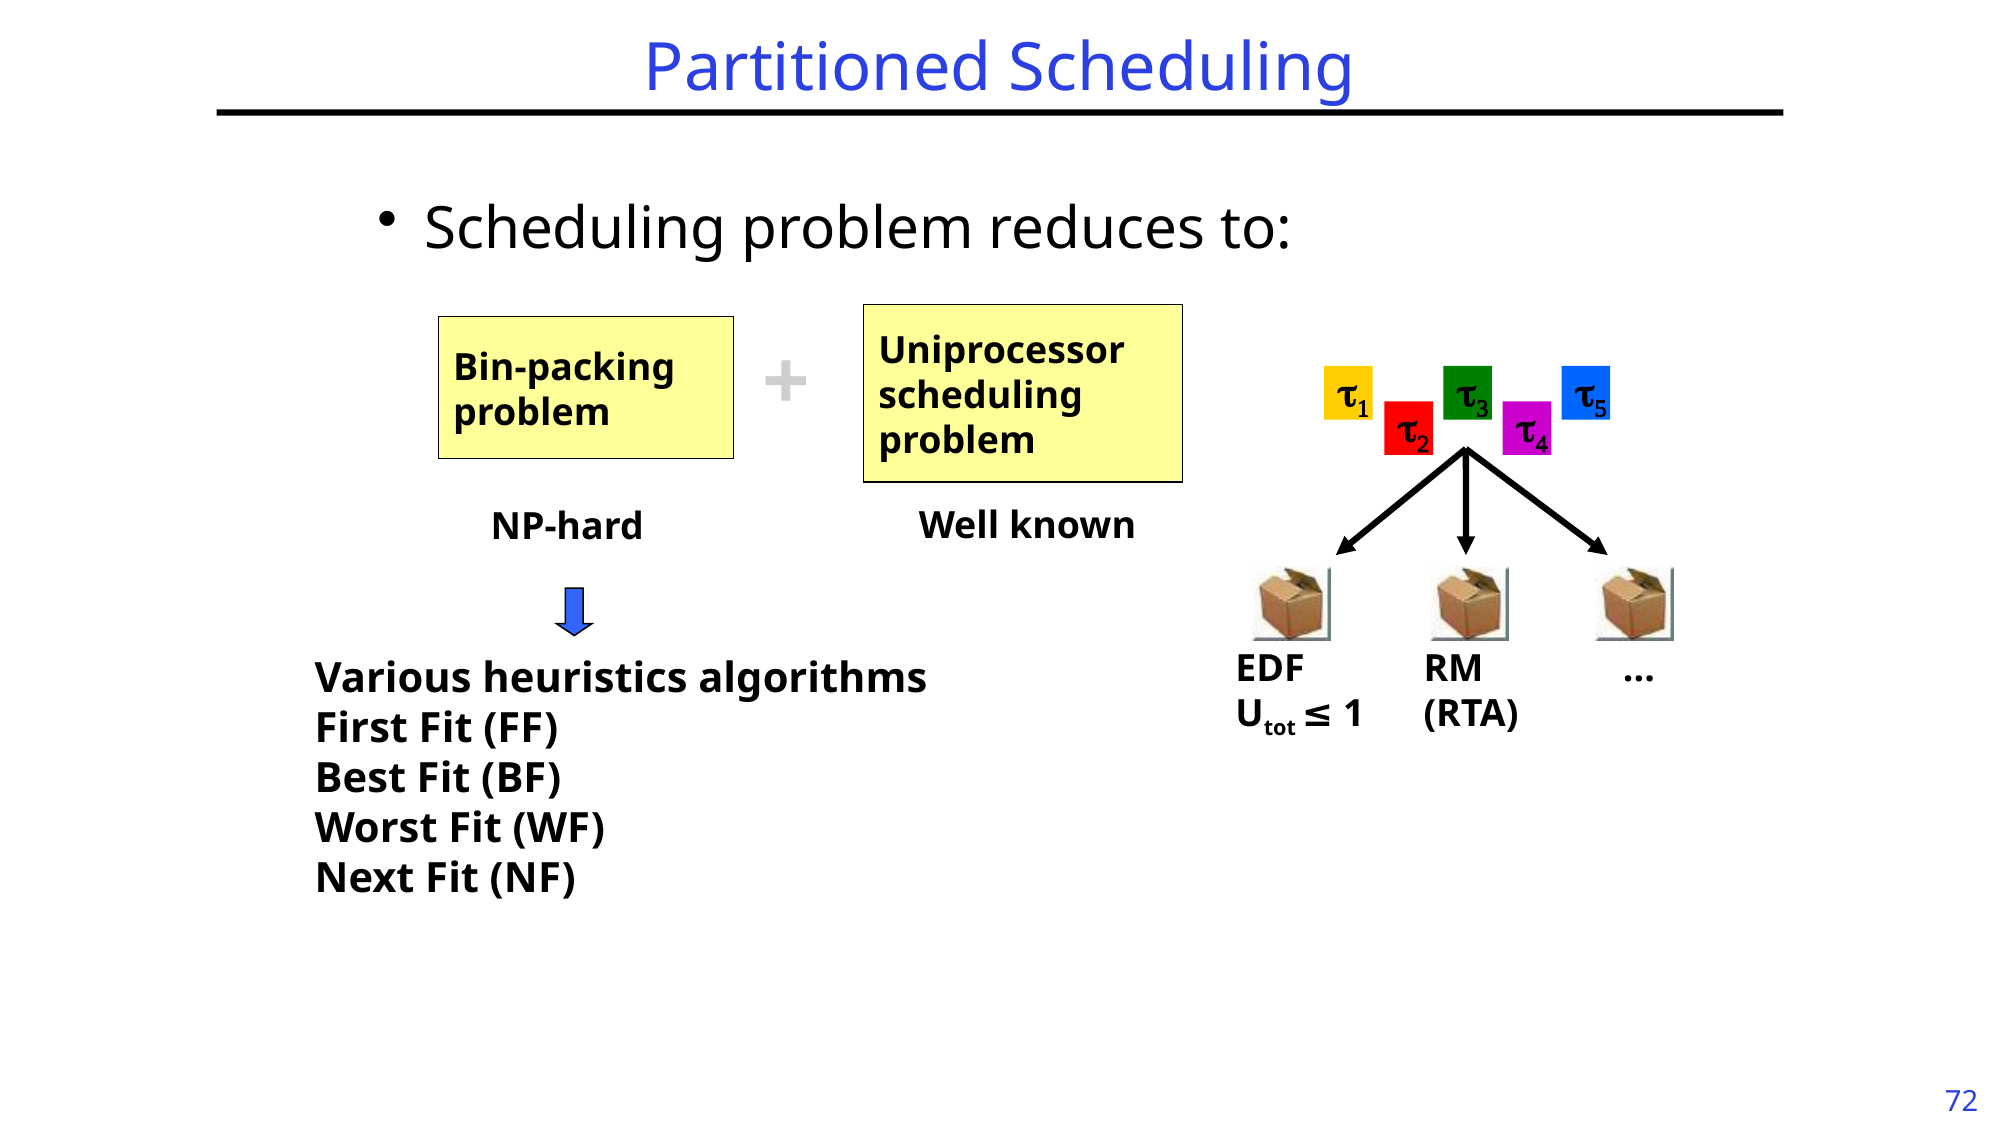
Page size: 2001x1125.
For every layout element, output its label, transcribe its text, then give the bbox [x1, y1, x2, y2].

picture [1595, 566, 1674, 641]
picture [1252, 566, 1331, 641]
text_box RM (RTA) [1408, 636, 1534, 742]
text_box t4 [1502, 401, 1552, 455]
text_box + [747, 319, 825, 435]
text_box t5 [1561, 365, 1611, 420]
text_box t2 [1384, 401, 1434, 455]
text_box Well known [903, 493, 1152, 554]
text_box Uniprocessor scheduling problem [863, 304, 1183, 482]
title Partitioned Scheduling [216, 24, 1784, 113]
text_box Bin-packing problem [438, 316, 734, 459]
list Scheduling problem reduces to: [362, 190, 1674, 935]
text_box NP-hard [475, 494, 660, 555]
picture [1429, 566, 1509, 641]
text_box [556, 588, 592, 636]
text_box t1 [1324, 365, 1373, 420]
text_box [1466, 448, 1608, 556]
text_box [1459, 448, 1473, 556]
text_box EDF Utot ≤ 1 [1220, 636, 1380, 748]
text_box [1335, 449, 1465, 556]
text_box t3 [1443, 365, 1492, 420]
text_box ... [1608, 648, 1671, 697]
text_box Various heuristics algorithms First Fit (FF) Best Fit (BF) Worst Fit (WF) Next Fit (NF) [299, 643, 943, 958]
